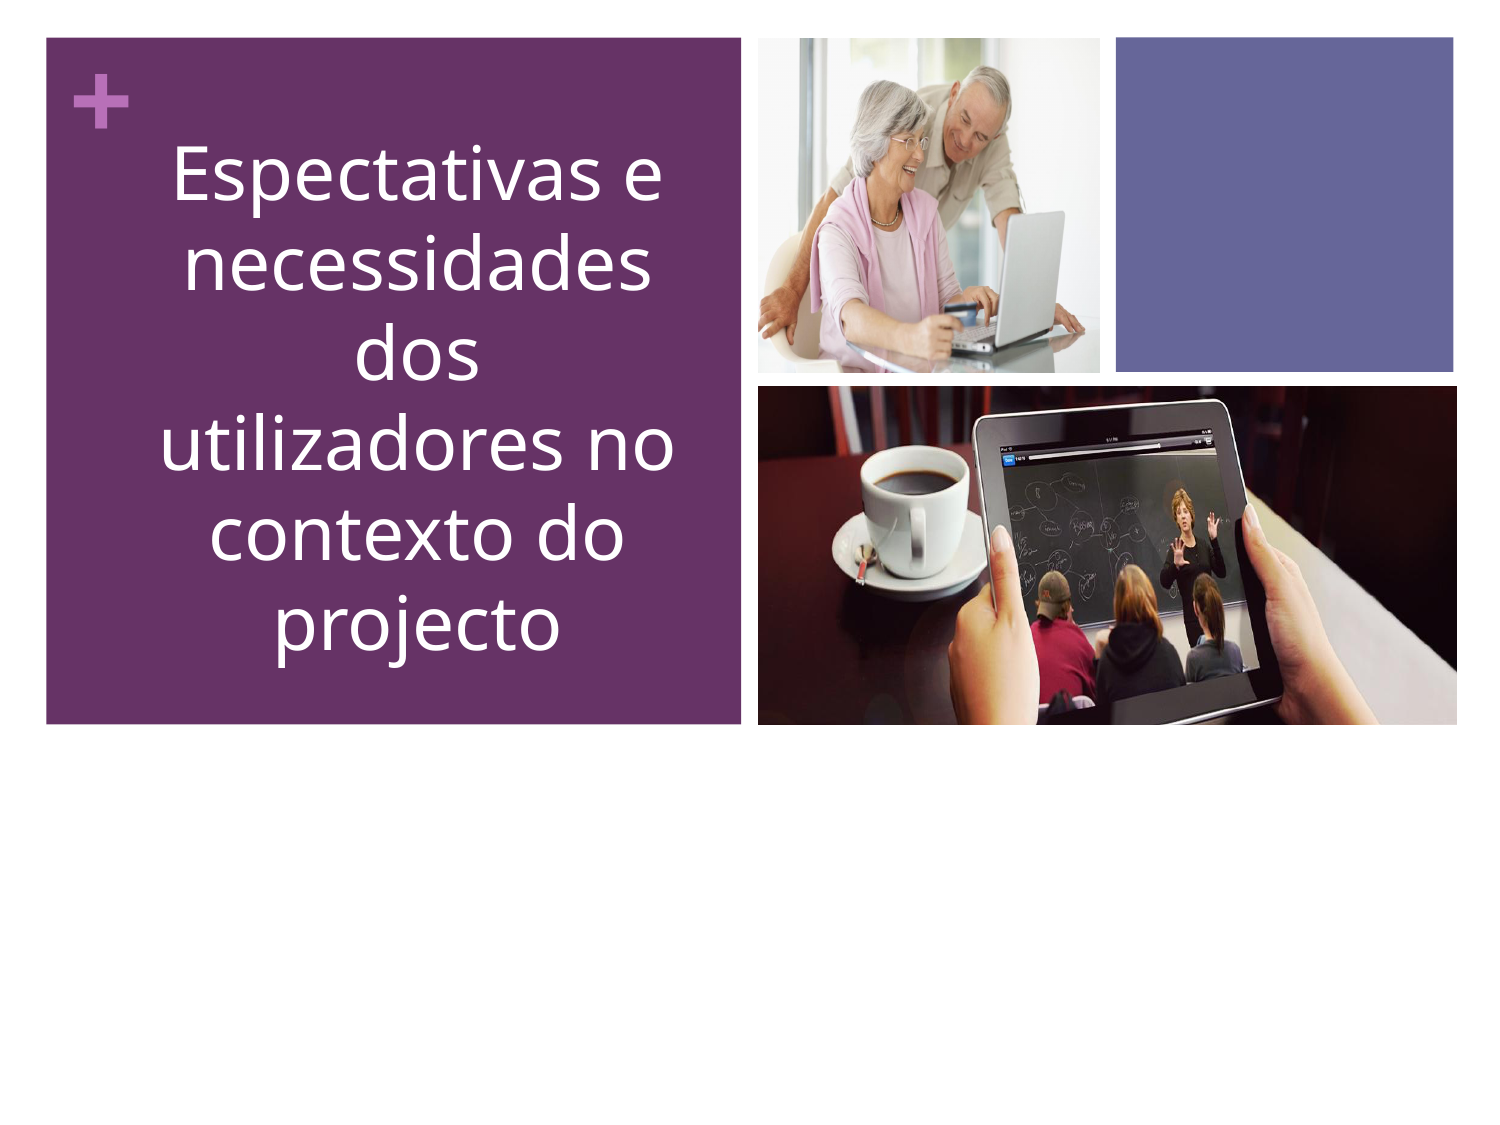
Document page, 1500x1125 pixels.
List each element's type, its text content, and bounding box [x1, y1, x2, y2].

picture [757, 37, 1100, 374]
picture [757, 386, 1458, 725]
list Espectativas e necessidades dos utilizadores no contexto do projecto [140, 118, 695, 627]
